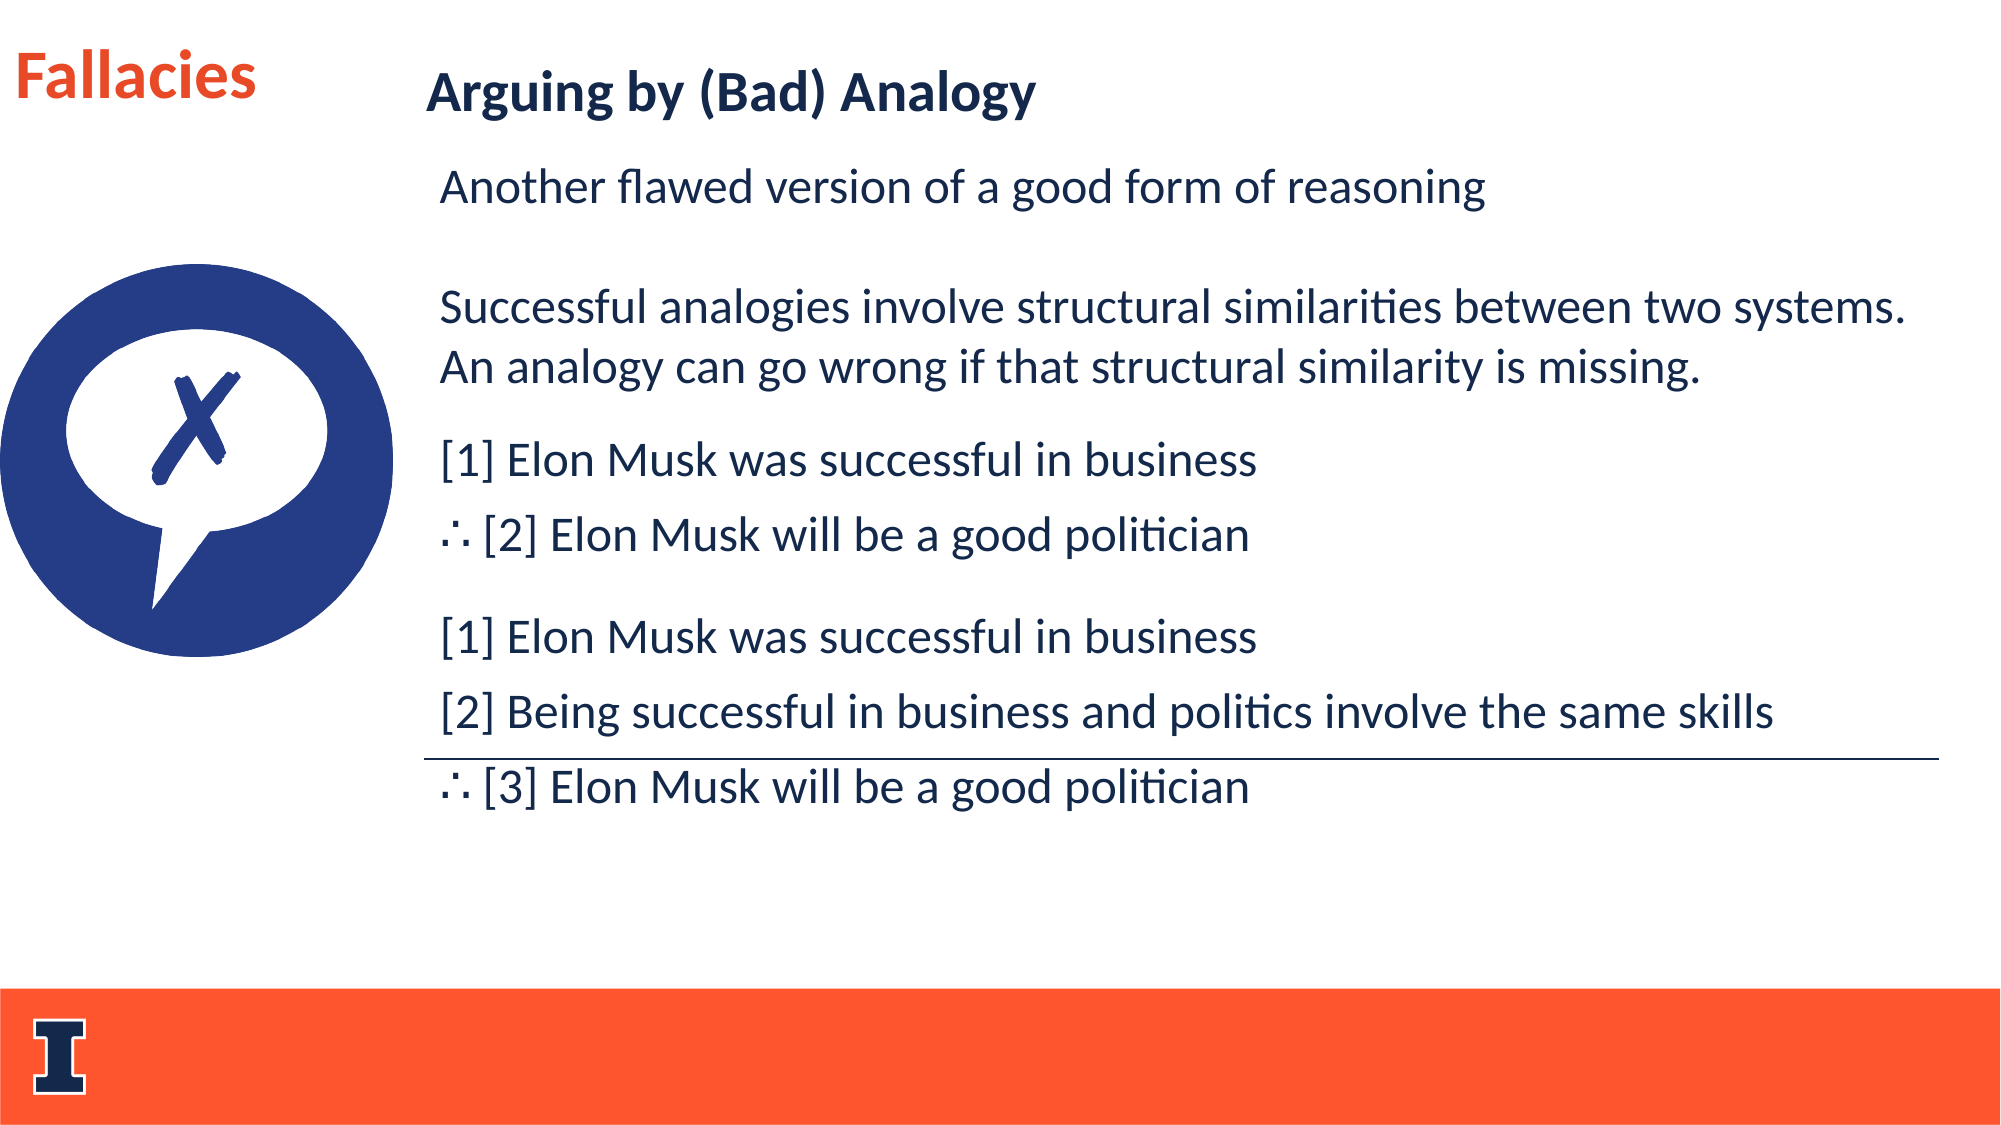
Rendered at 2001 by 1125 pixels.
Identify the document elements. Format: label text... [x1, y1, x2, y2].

table_header [1] Elon Musk was successful in business [426, 432, 1757, 504]
table_cell ∴ [3] Elon Musk will be a good politician [426, 760, 1937, 833]
text_box Another flawed version of a good form of reasoning Successful analogies involve structural similarities between two systems. An analogy can go wrong if that structural similarity is missing. [424, 146, 1938, 401]
text_box Arguing by (Bad) Analogy [411, 45, 2000, 131]
picture [0, 0, 2001, 1125]
table_cell ∴ [2] Elon Musk will be a good politician [426, 509, 1757, 581]
table_header [1] Elon Musk was successful in business [426, 610, 1937, 681]
table_cell [2] Being successful in business and politics involve the same skills [426, 687, 1937, 758]
text_box Fallacies [0, 30, 1884, 122]
